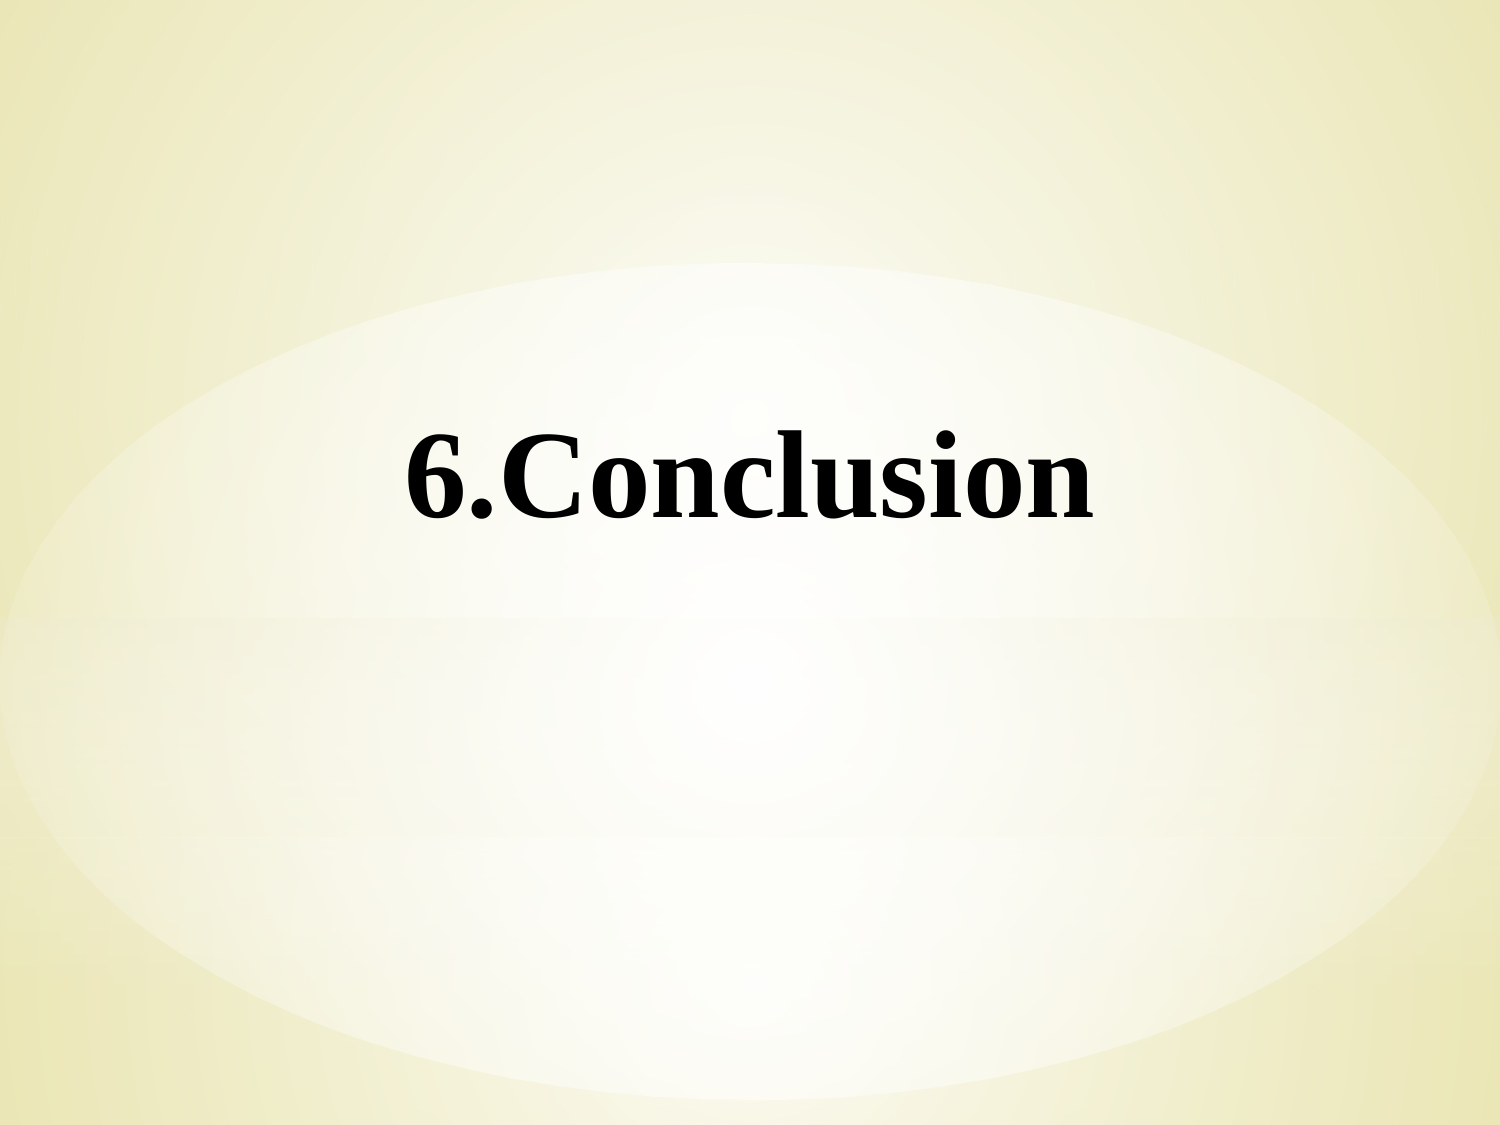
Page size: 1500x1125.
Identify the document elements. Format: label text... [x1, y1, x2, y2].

text_box 6.Conclusion [389, 385, 1111, 550]
